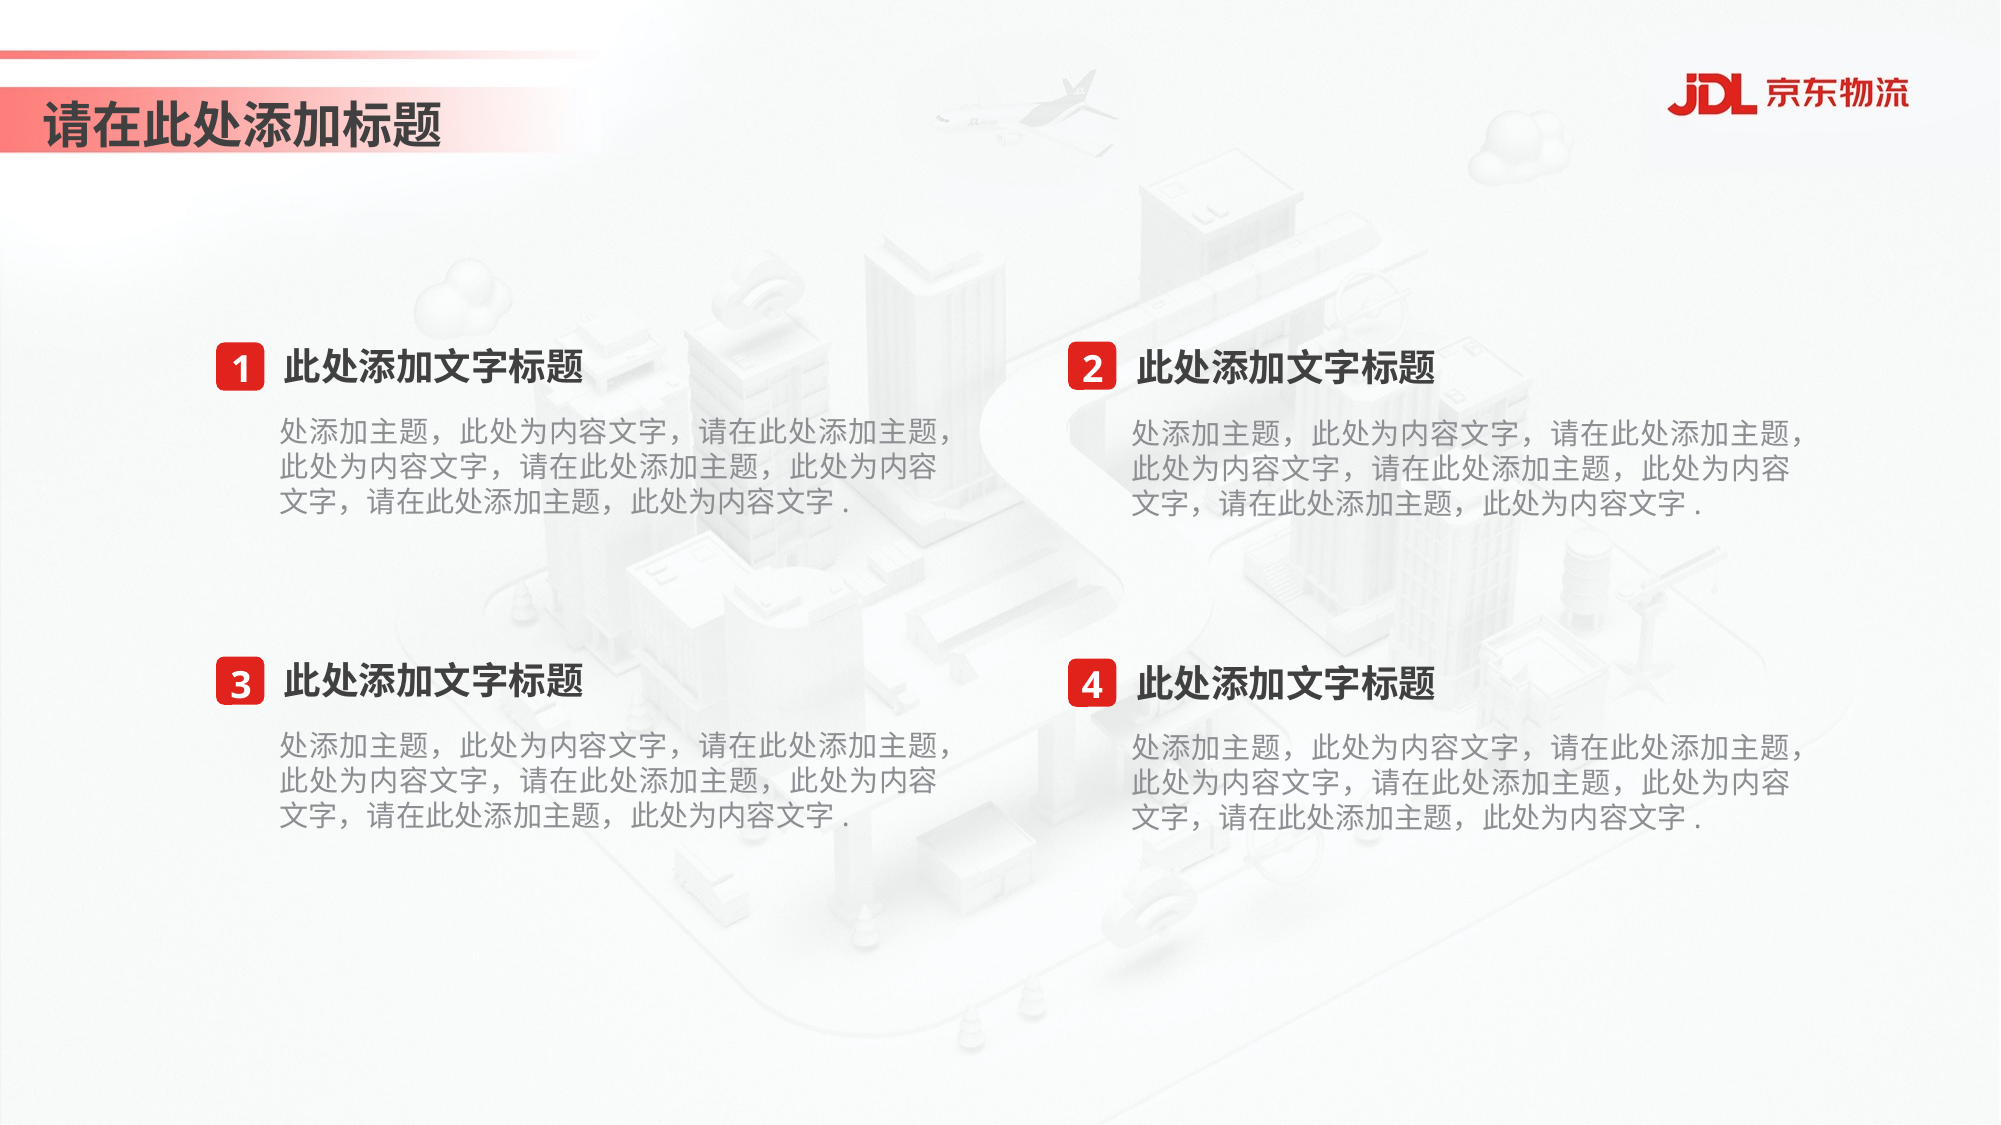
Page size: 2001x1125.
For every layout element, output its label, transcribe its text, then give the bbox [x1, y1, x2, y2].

text_box 处添加主题，此处为内容文字，请在此处添加主题，此处为内容文字，请在此处添加主题，此处为内容文字，请在此处添加主题，此处为内容文字. [1116, 722, 1806, 842]
text_box 此处添加文字标题 [1121, 336, 1451, 396]
text_box 处添加主题，此处为内容文字，请在此处添加主题，此处为内容文字，请在此处添加主题，此处为内容文字，请在此处添加主题，此处为内容文字. [264, 406, 954, 526]
text_box 4 [1066, 654, 1119, 714]
text_box 处添加主题，此处为内容文字，请在此处添加主题，此处为内容文字，请在此处添加主题，此处为内容文字，请在此处添加主题，此处为内容文字. [264, 720, 954, 840]
text_box 2 [1067, 337, 1119, 398]
text_box 此处添加文字标题 [269, 335, 599, 396]
text_box 此处添加文字标题 [269, 649, 599, 710]
picture [0, 0, 2000, 1125]
text_box 此处添加文字标题 [1121, 652, 1451, 712]
text_box 1 [216, 337, 268, 398]
text_box 3 [215, 653, 267, 714]
text_box 处添加主题，此处为内容文字，请在此处添加主题，此处为内容文字，请在此处添加主题，此处为内容文字，请在此处添加主题，此处为内容文字. [1116, 408, 1806, 528]
text_box 请在此处添加标题 [27, 86, 458, 162]
